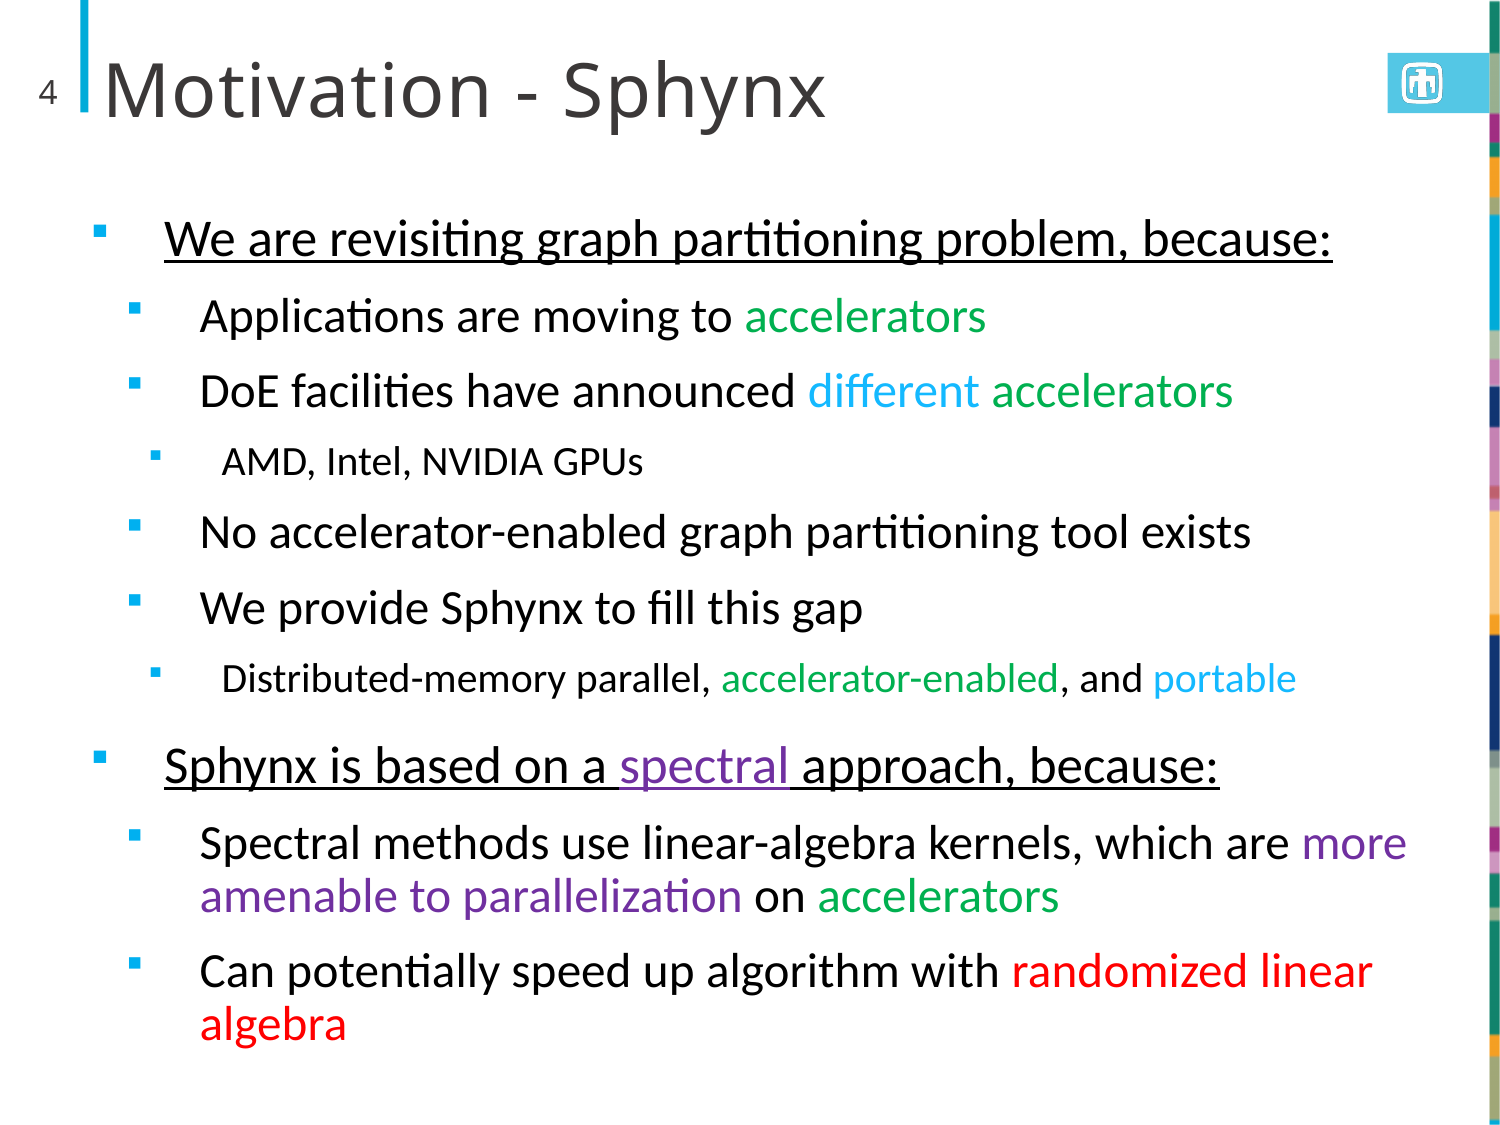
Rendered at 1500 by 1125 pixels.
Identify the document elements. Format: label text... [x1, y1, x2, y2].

picture [1490, 1, 1499, 215]
picture [1490, 330, 1499, 1120]
list We are revisiting graph partitioning problem, because: Applications are moving to accelerators DoE facilities have announced different accelerators AMD, Intel, NVIDIA GPUs No accelerator-enabled graph partitioning tool exists We provide Sphynx to fill this gap Distributed-memory parallel, accelerator-enabled, and portable Sphynx is based on a spectral approach, because: Spectral methods use linear-algebra kernels, which are more amenable to parallelization on accelerators Can potentially speed up algorithm with randomized linear algebra [88, 203, 1453, 1065]
slide_number 4 [12, 64, 73, 125]
picture [1401, 62, 1444, 104]
title Motivation - Sphynx [87, 48, 1097, 147]
